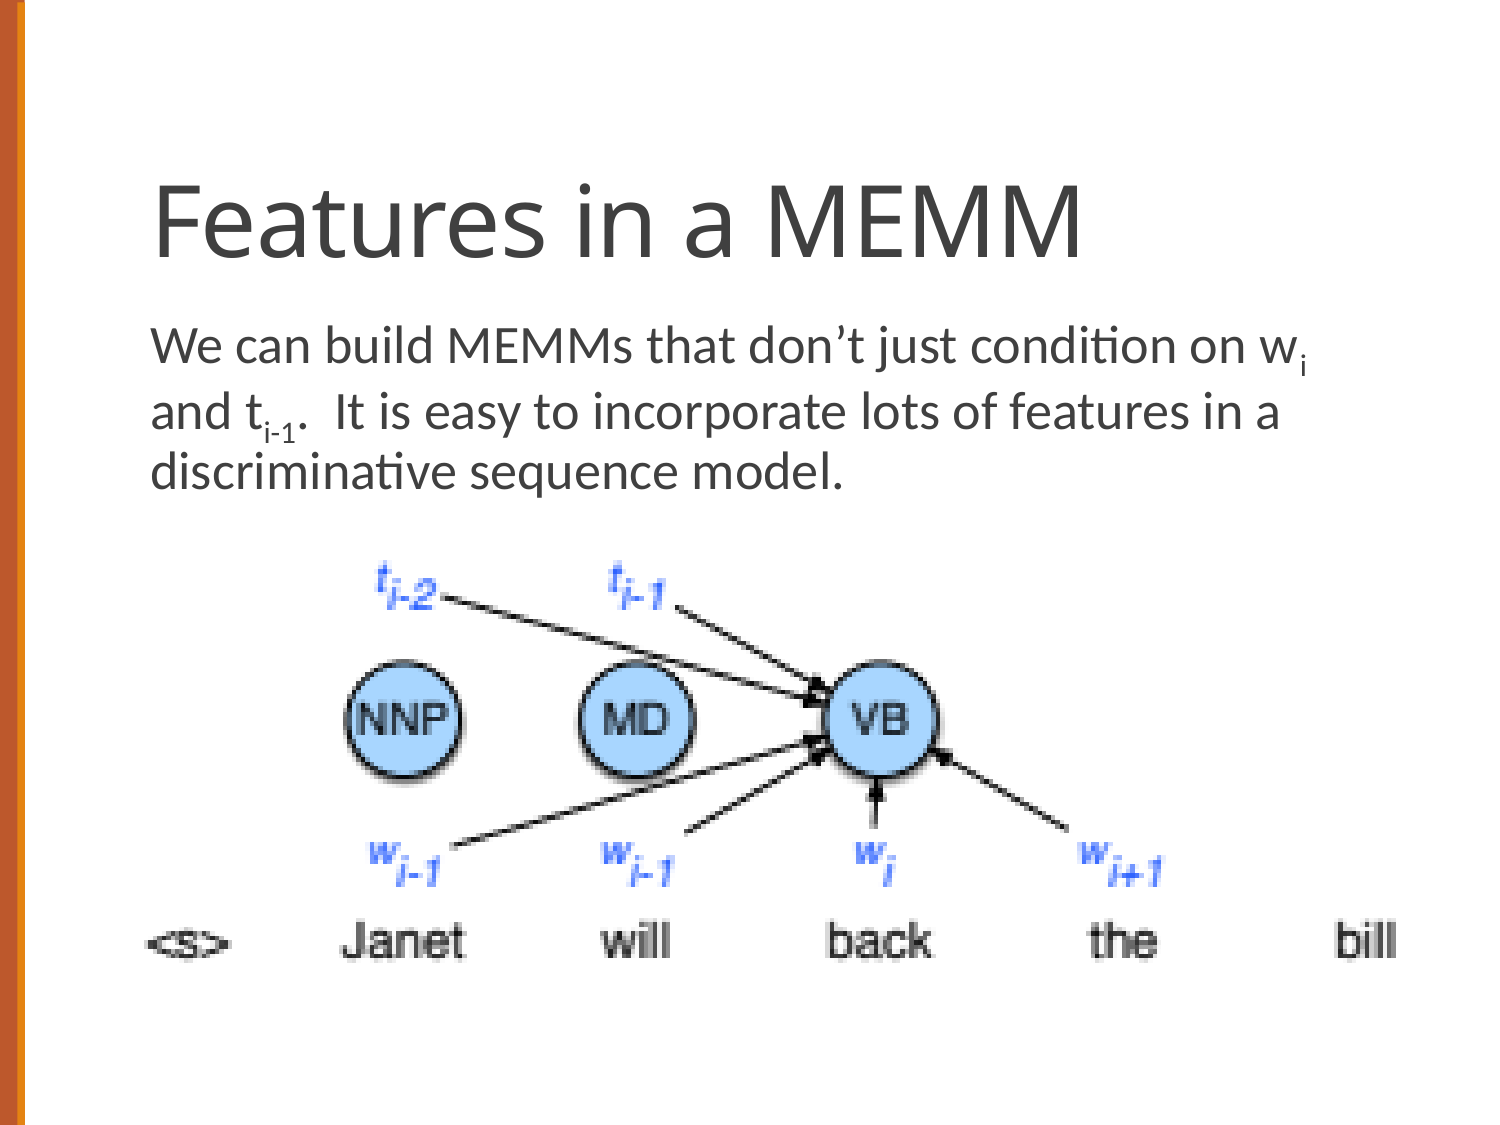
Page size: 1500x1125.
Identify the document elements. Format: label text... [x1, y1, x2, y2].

title Features in a MEMM [135, 47, 1373, 285]
picture [86, 551, 1437, 964]
list We can build MEMMs that don’t just condition on wi and ti-1. It is easy to incorporate lots of features in a discriminative sequence model. [135, 302, 1373, 548]
